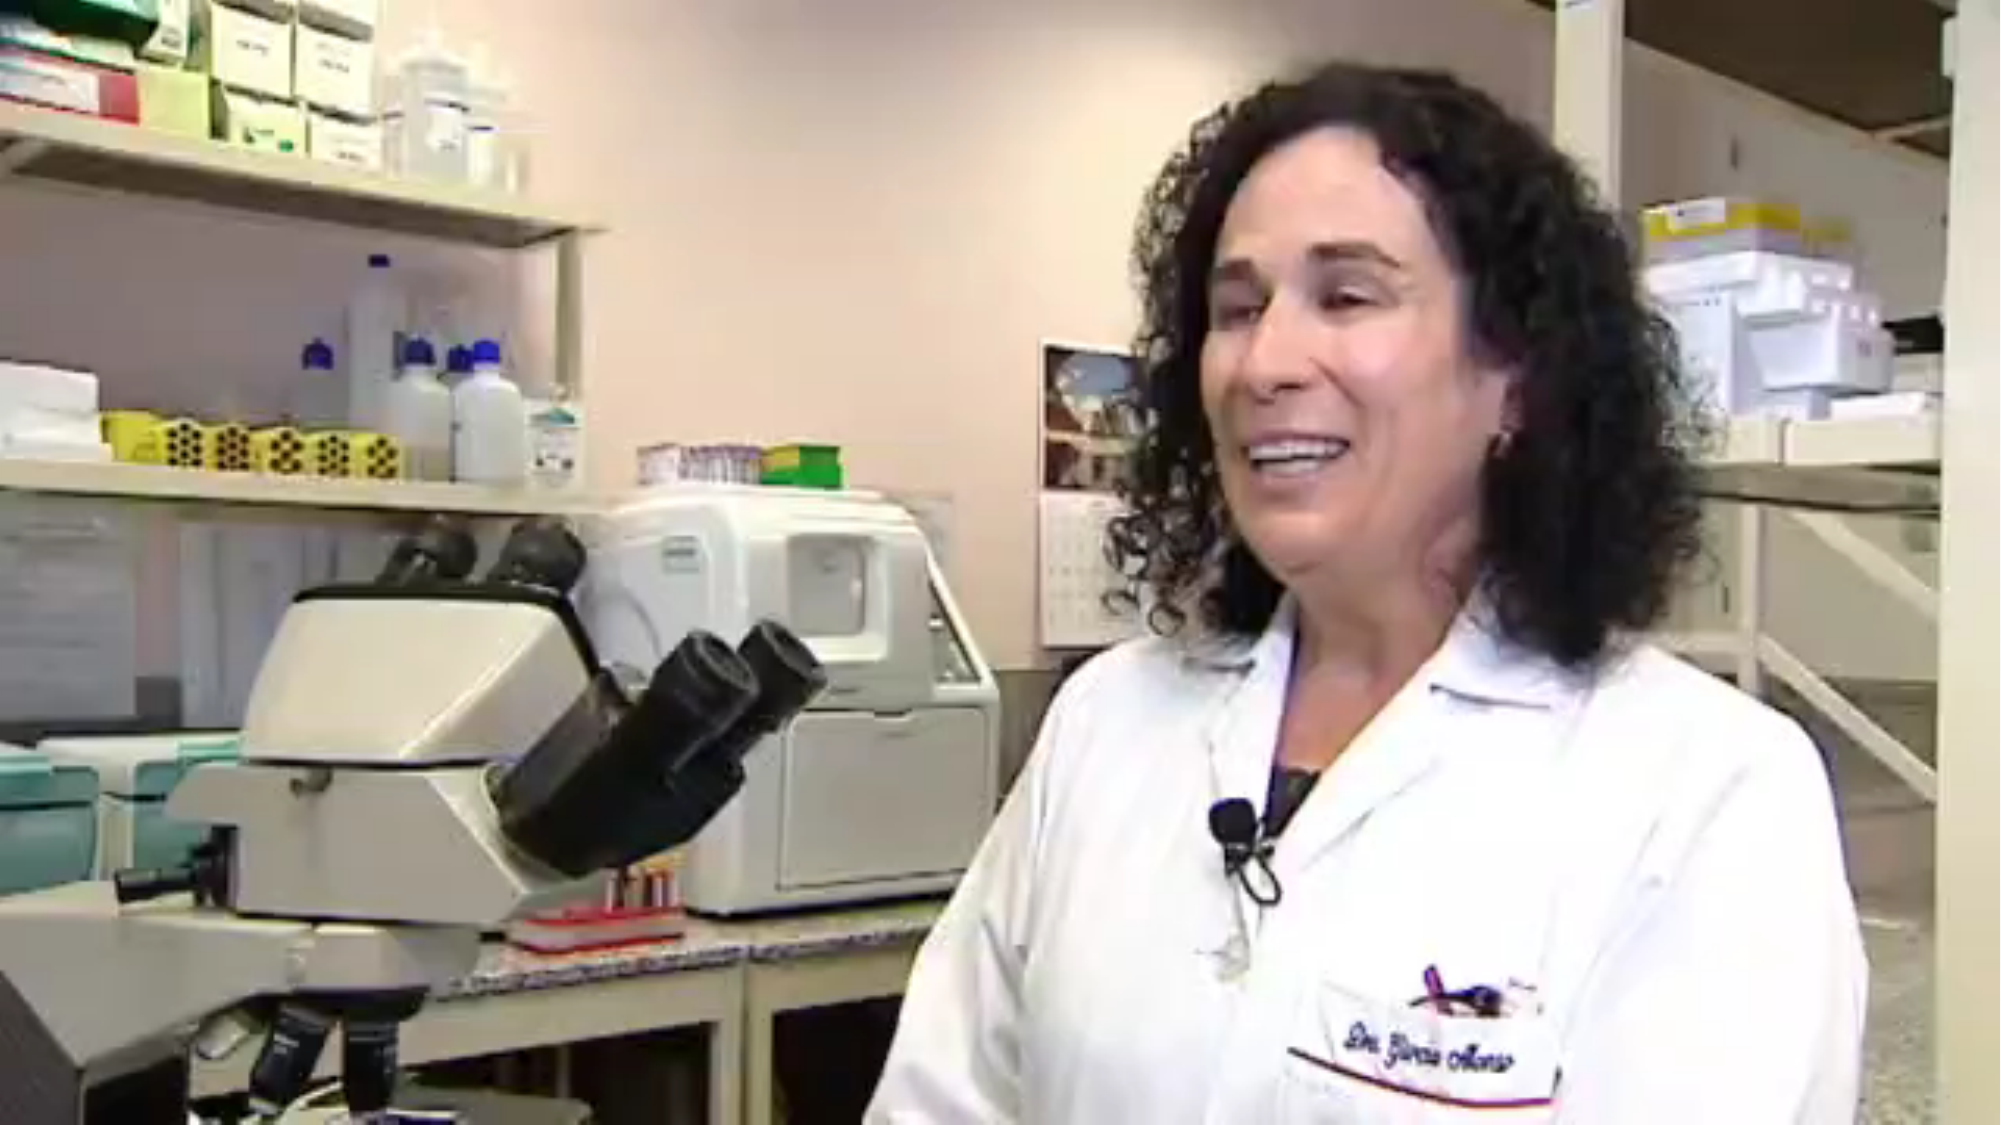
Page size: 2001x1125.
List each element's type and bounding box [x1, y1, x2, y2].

text_box [0, 0, 2000, 1125]
